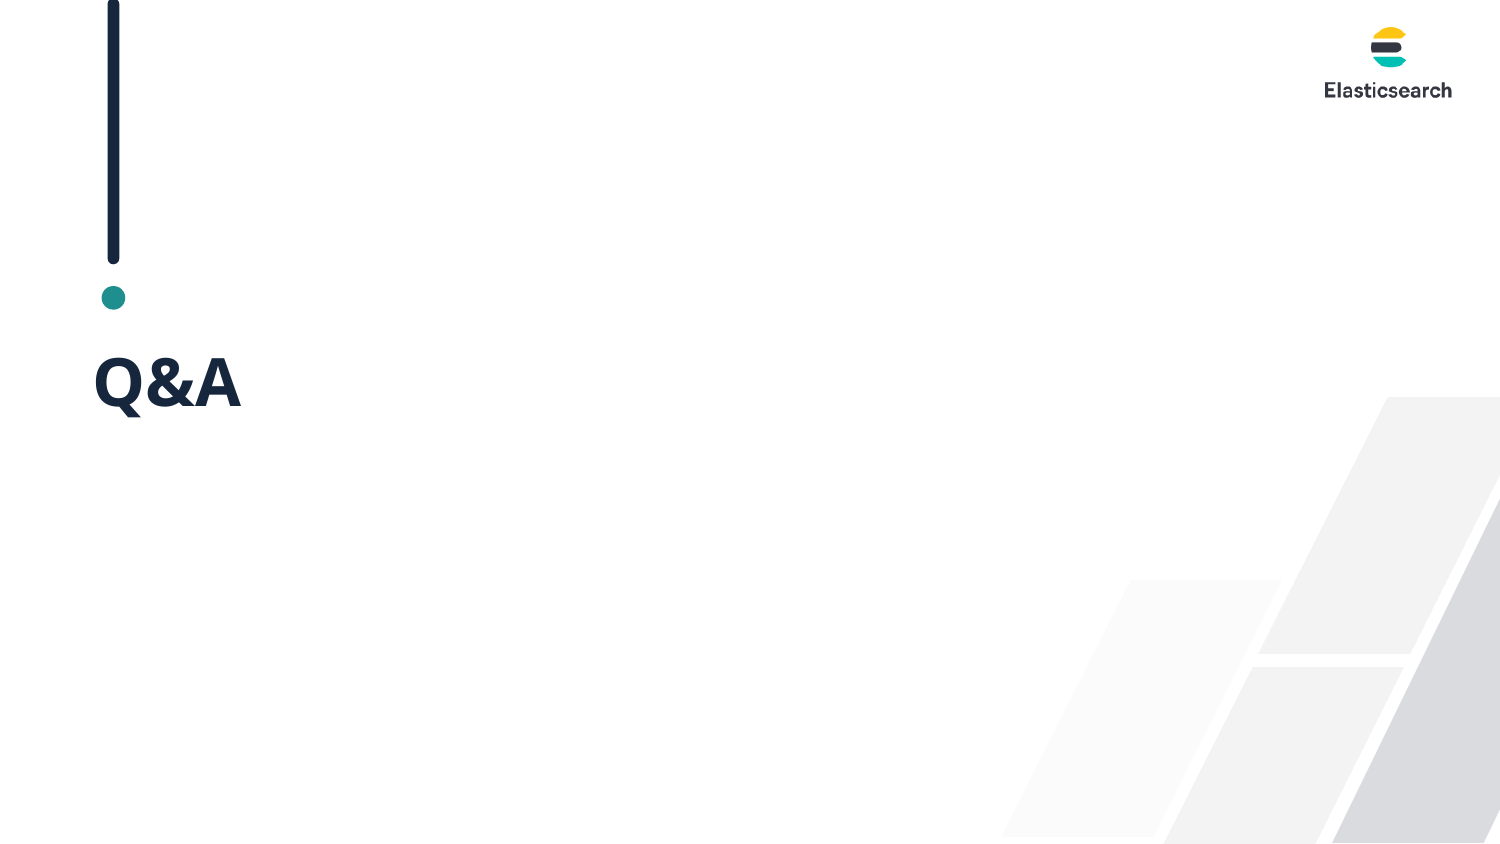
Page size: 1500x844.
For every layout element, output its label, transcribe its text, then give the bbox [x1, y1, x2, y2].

picture [1001, 397, 1500, 844]
picture [1290, 9, 1485, 125]
title Q&A [77, 324, 1121, 436]
